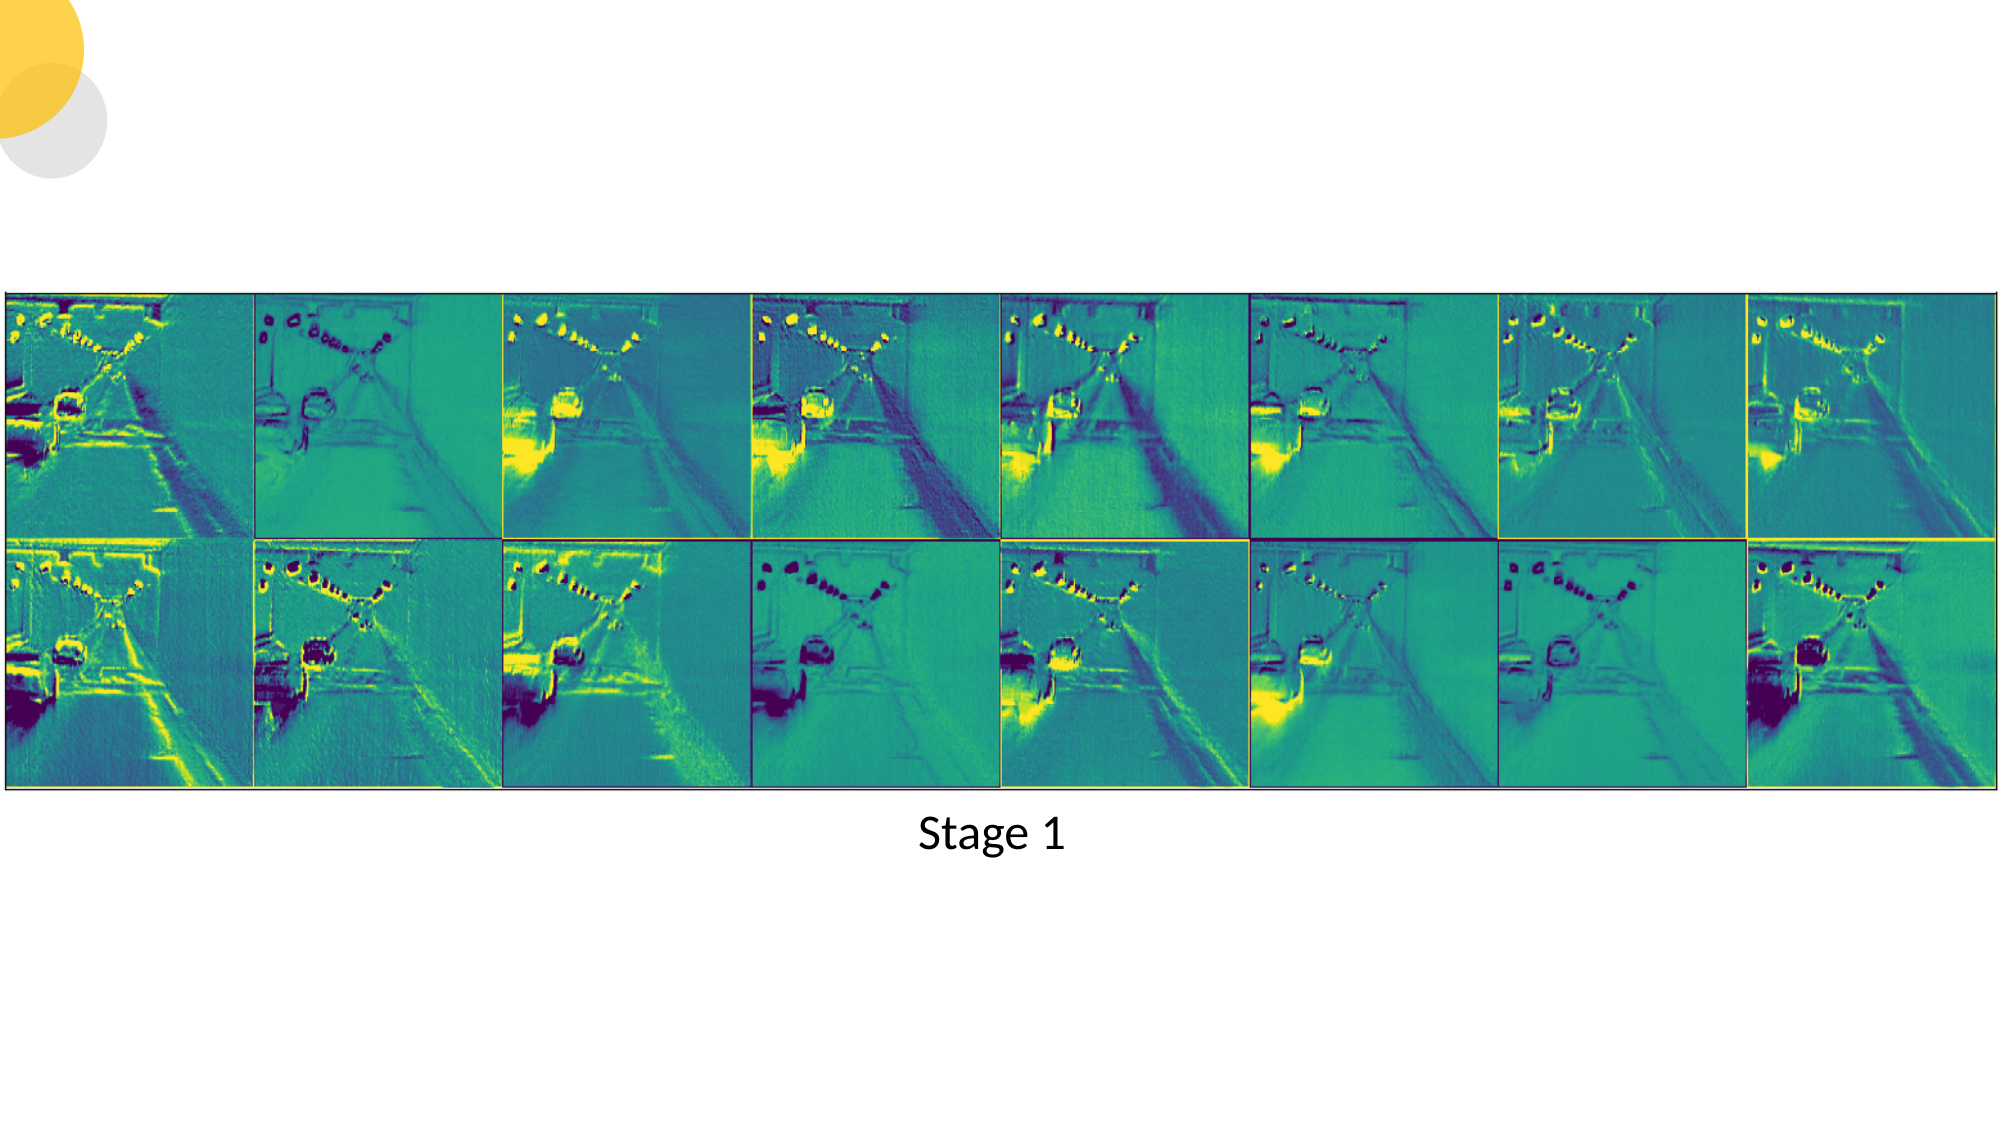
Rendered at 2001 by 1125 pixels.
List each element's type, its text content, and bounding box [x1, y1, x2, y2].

picture [0, 288, 2000, 793]
text_box Stage 1 [903, 793, 1097, 867]
